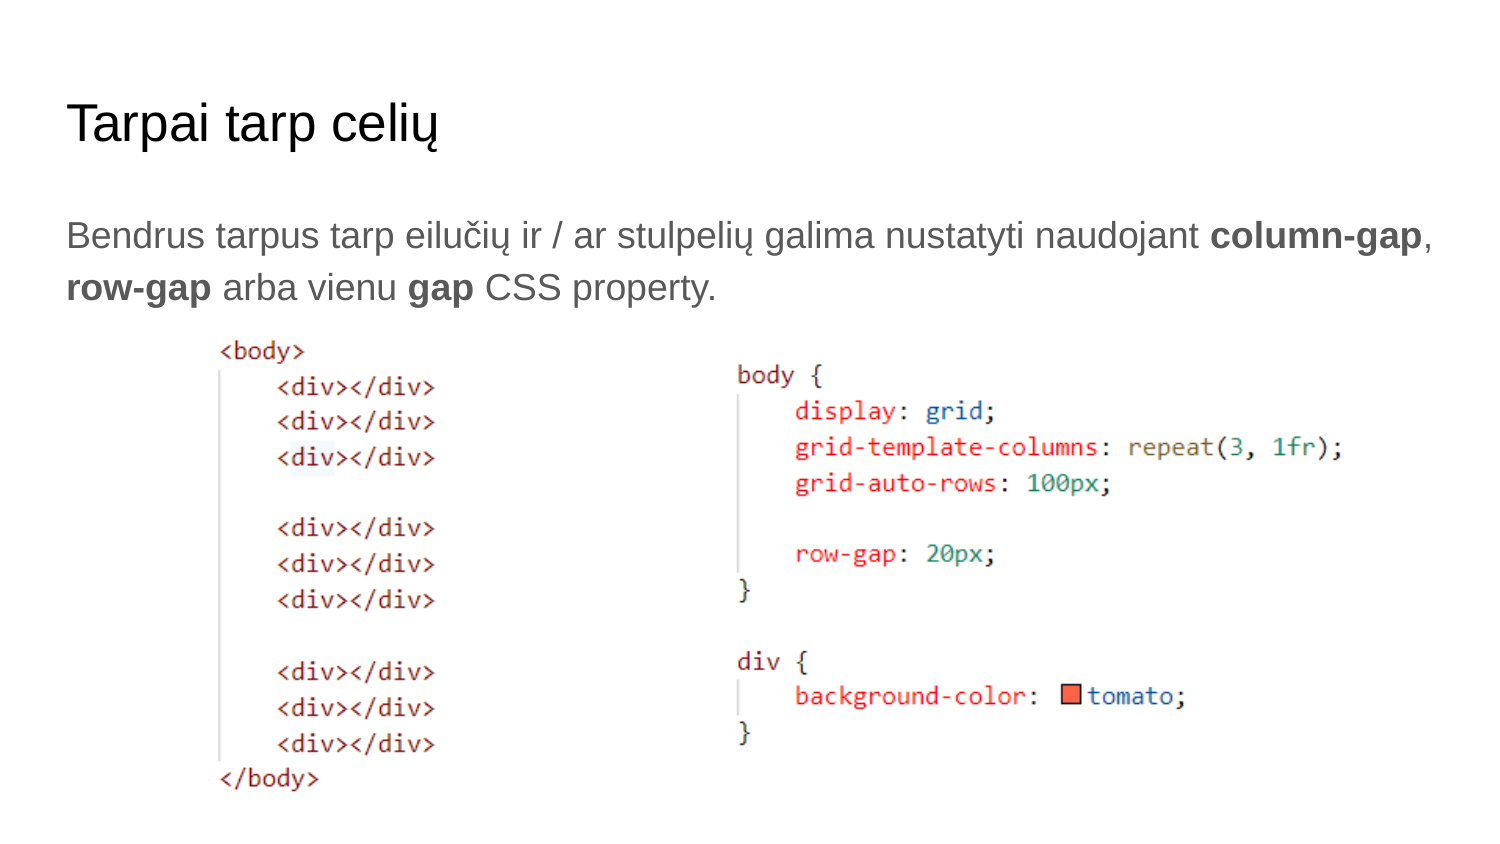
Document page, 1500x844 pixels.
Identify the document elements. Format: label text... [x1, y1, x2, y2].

title Tarpai tarp celių [51, 72, 1449, 167]
list Bendrus tarpus tarp eilučių ir / ar stulpelių galima nustatyti naudojant column-gap, row-gap arba vienu gap CSS property. [51, 189, 1449, 750]
picture [214, 339, 488, 793]
picture [731, 360, 1351, 750]
